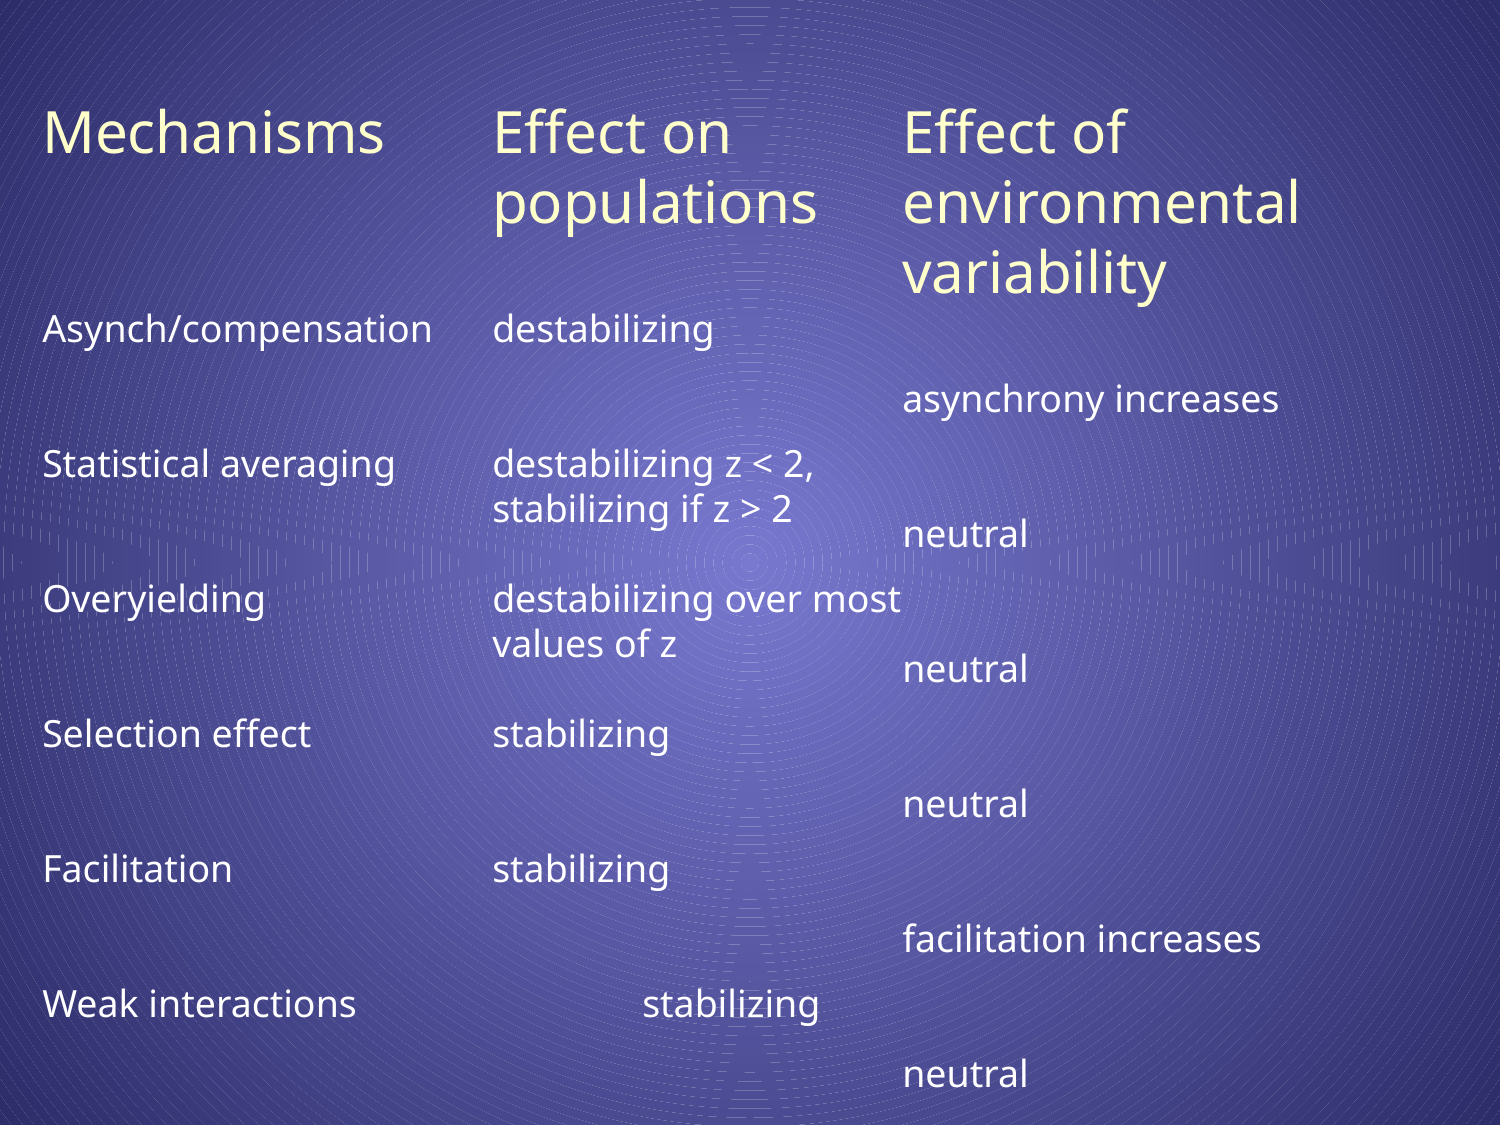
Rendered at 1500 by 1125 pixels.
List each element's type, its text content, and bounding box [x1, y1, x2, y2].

text_box Effect of environmental variability asynchrony increases neutral neutral neutral facilitation increases neutral [887, 87, 1500, 1103]
text_box [62, 50, 1413, 87]
text_box Mechanisms Effect on populations Asynch/compensation destabilizing Statistical averaging destabilizing z < 2, stabilizing if z > 2 Overyielding destabilizing over most values of z Selection effect stabilizing Facilitation stabilizing Weak interactions stabilizing [27, 87, 887, 1078]
